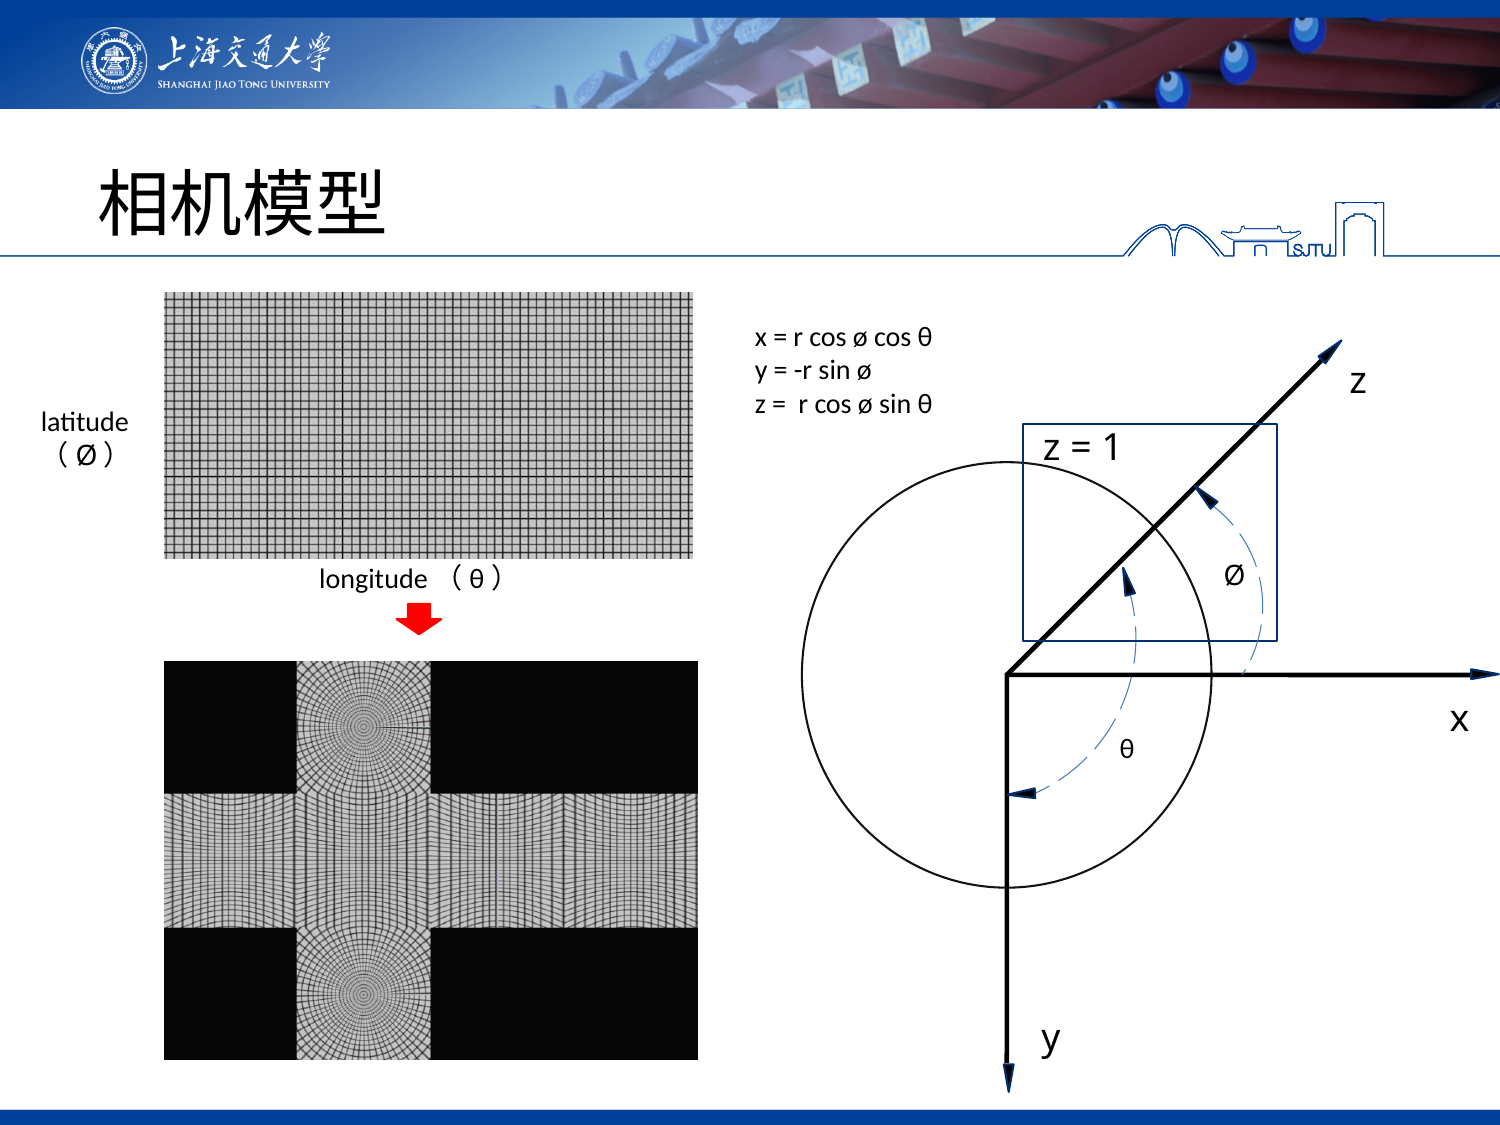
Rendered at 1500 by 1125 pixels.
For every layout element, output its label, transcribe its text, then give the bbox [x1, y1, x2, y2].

title 相机模型 [82, 159, 1456, 254]
picture [164, 661, 698, 1060]
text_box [724, 312, 1500, 1092]
picture [0, 18, 1500, 109]
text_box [29, 292, 693, 635]
